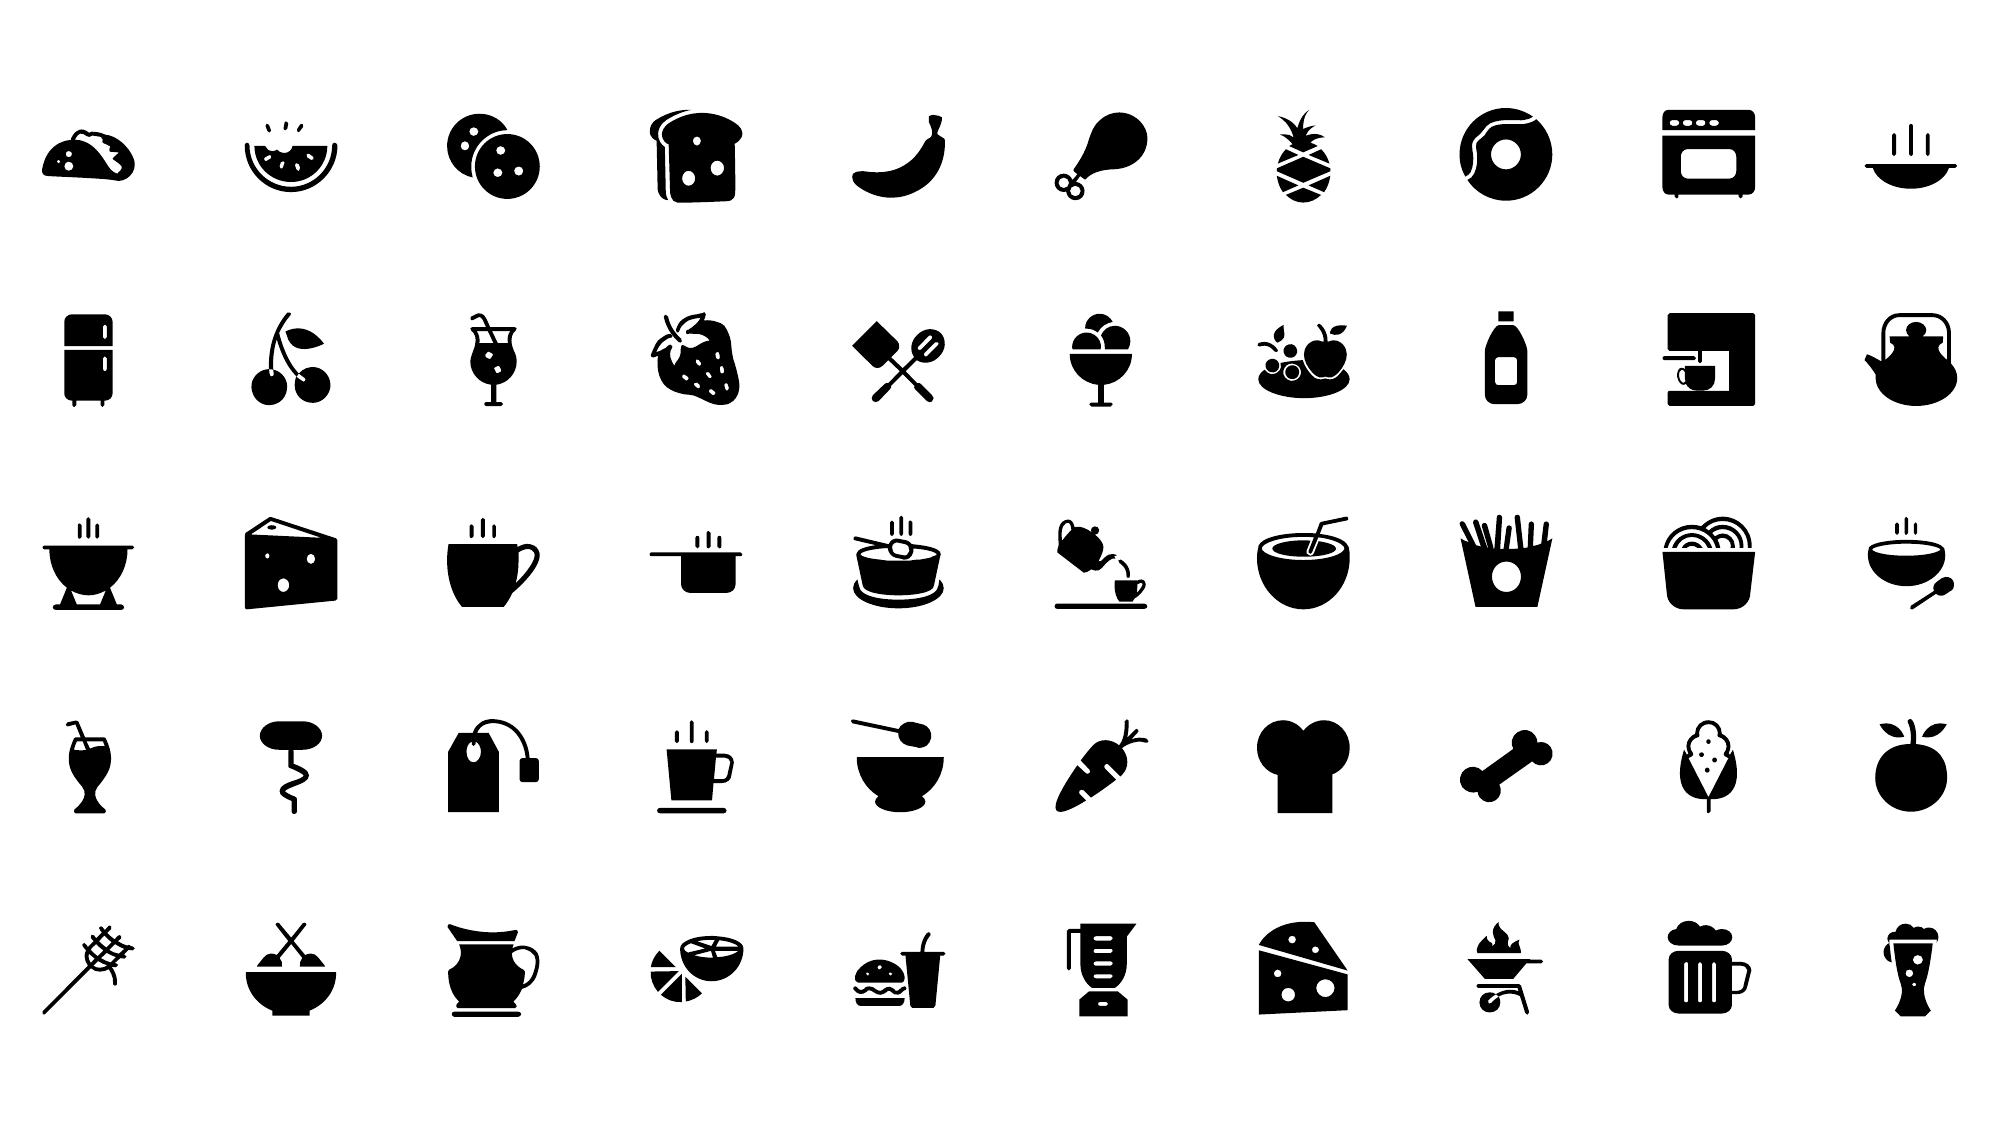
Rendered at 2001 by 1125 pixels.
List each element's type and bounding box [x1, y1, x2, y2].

text_box [41, 100, 1958, 1017]
